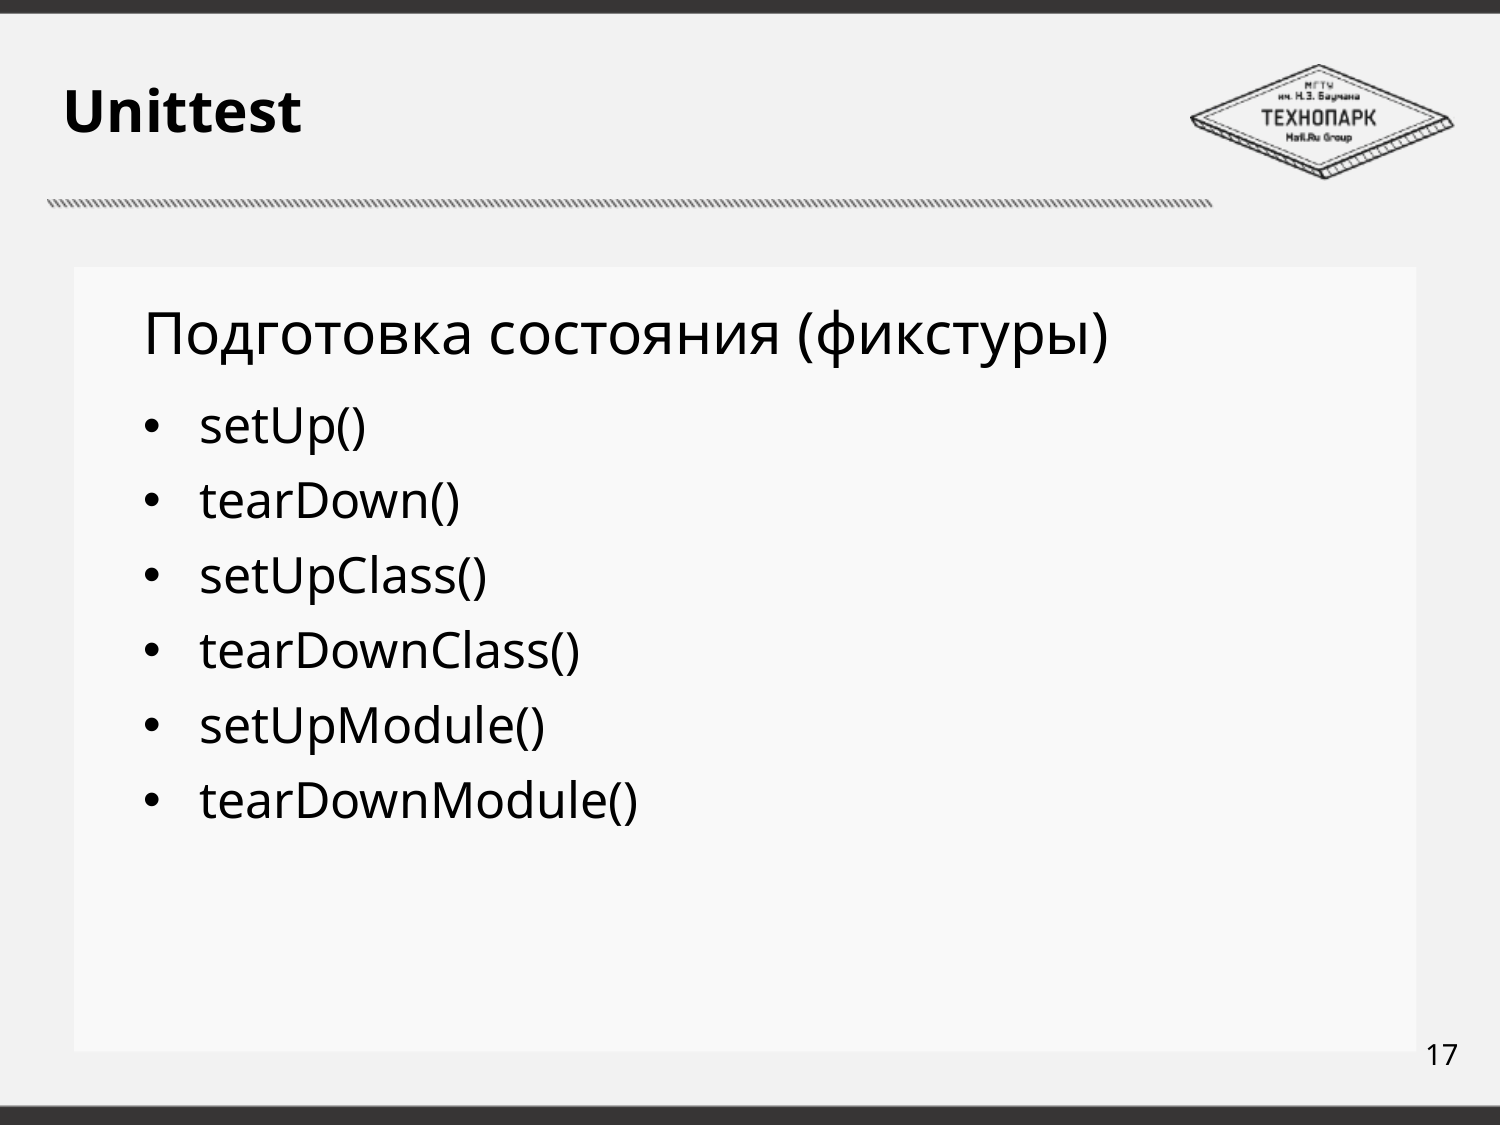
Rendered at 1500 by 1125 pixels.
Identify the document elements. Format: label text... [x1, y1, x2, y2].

slide_number 17 [1136, 1025, 1474, 1086]
title Unittest [47, 42, 1191, 185]
list setUp() tearDown() setUpClass() tearDownClass() setUpModule() tearDownModule() [128, 426, 1364, 1024]
list Подготовка состояния (фикстуры) [128, 296, 1364, 426]
picture [0, 0, 1500, 1125]
